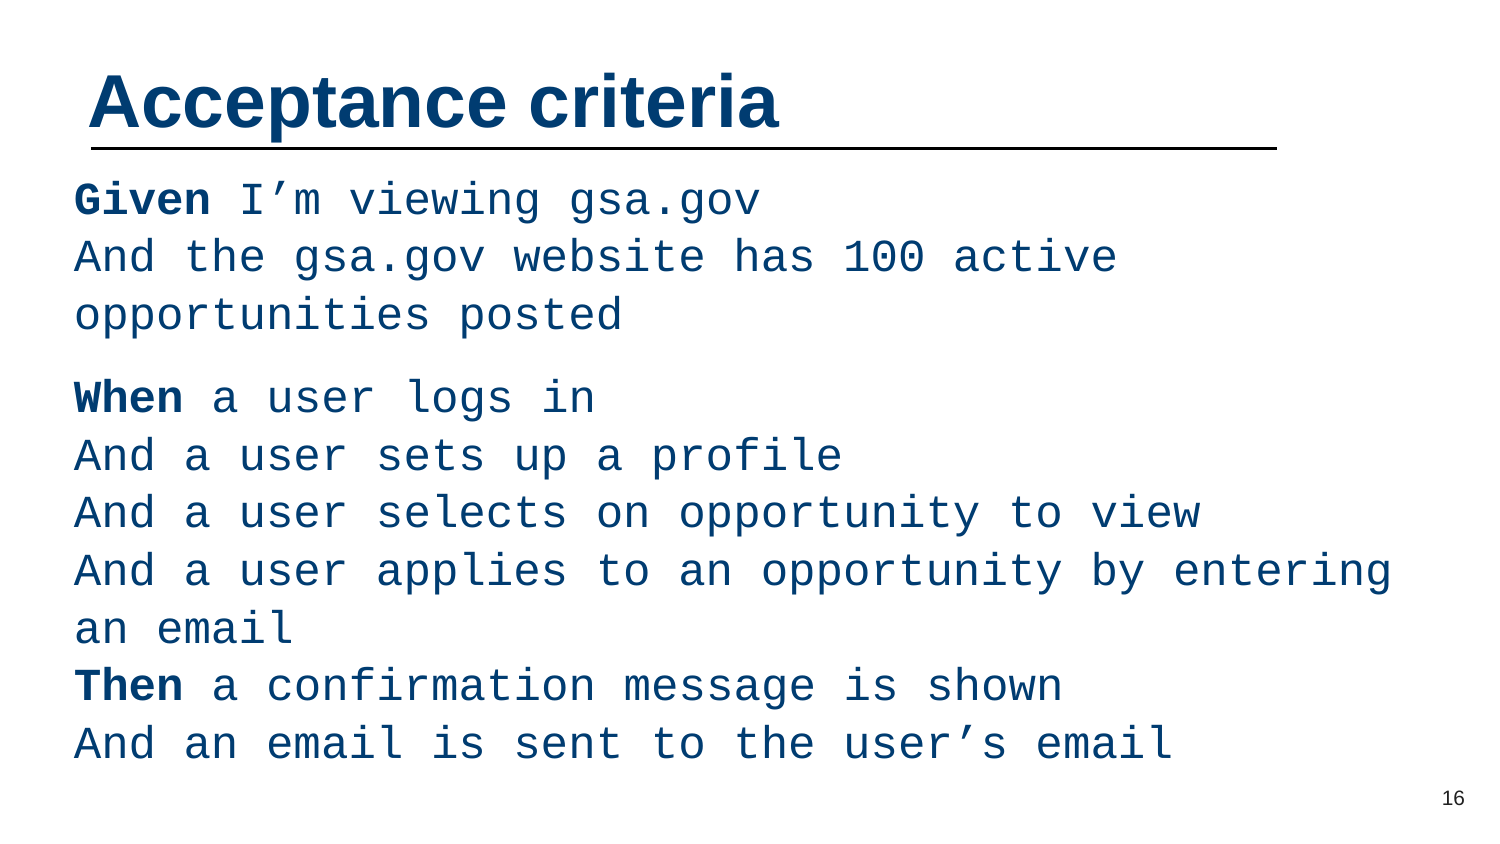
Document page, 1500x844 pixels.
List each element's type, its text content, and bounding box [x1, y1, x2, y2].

title Acceptance criteria 2 [72, 12, 1390, 150]
list Given I’m viewing gsa.gov And the gsa.gov website has 100 active opportunities posted When a user logs in And a user sets up a profile And a user selects on opportunity to view And a user applies to an opportunity by entering an email Then a confirmation message is shown And an email is sent to the user’s email [58, 150, 1460, 613]
slide_number 16 [1389, 764, 1480, 830]
